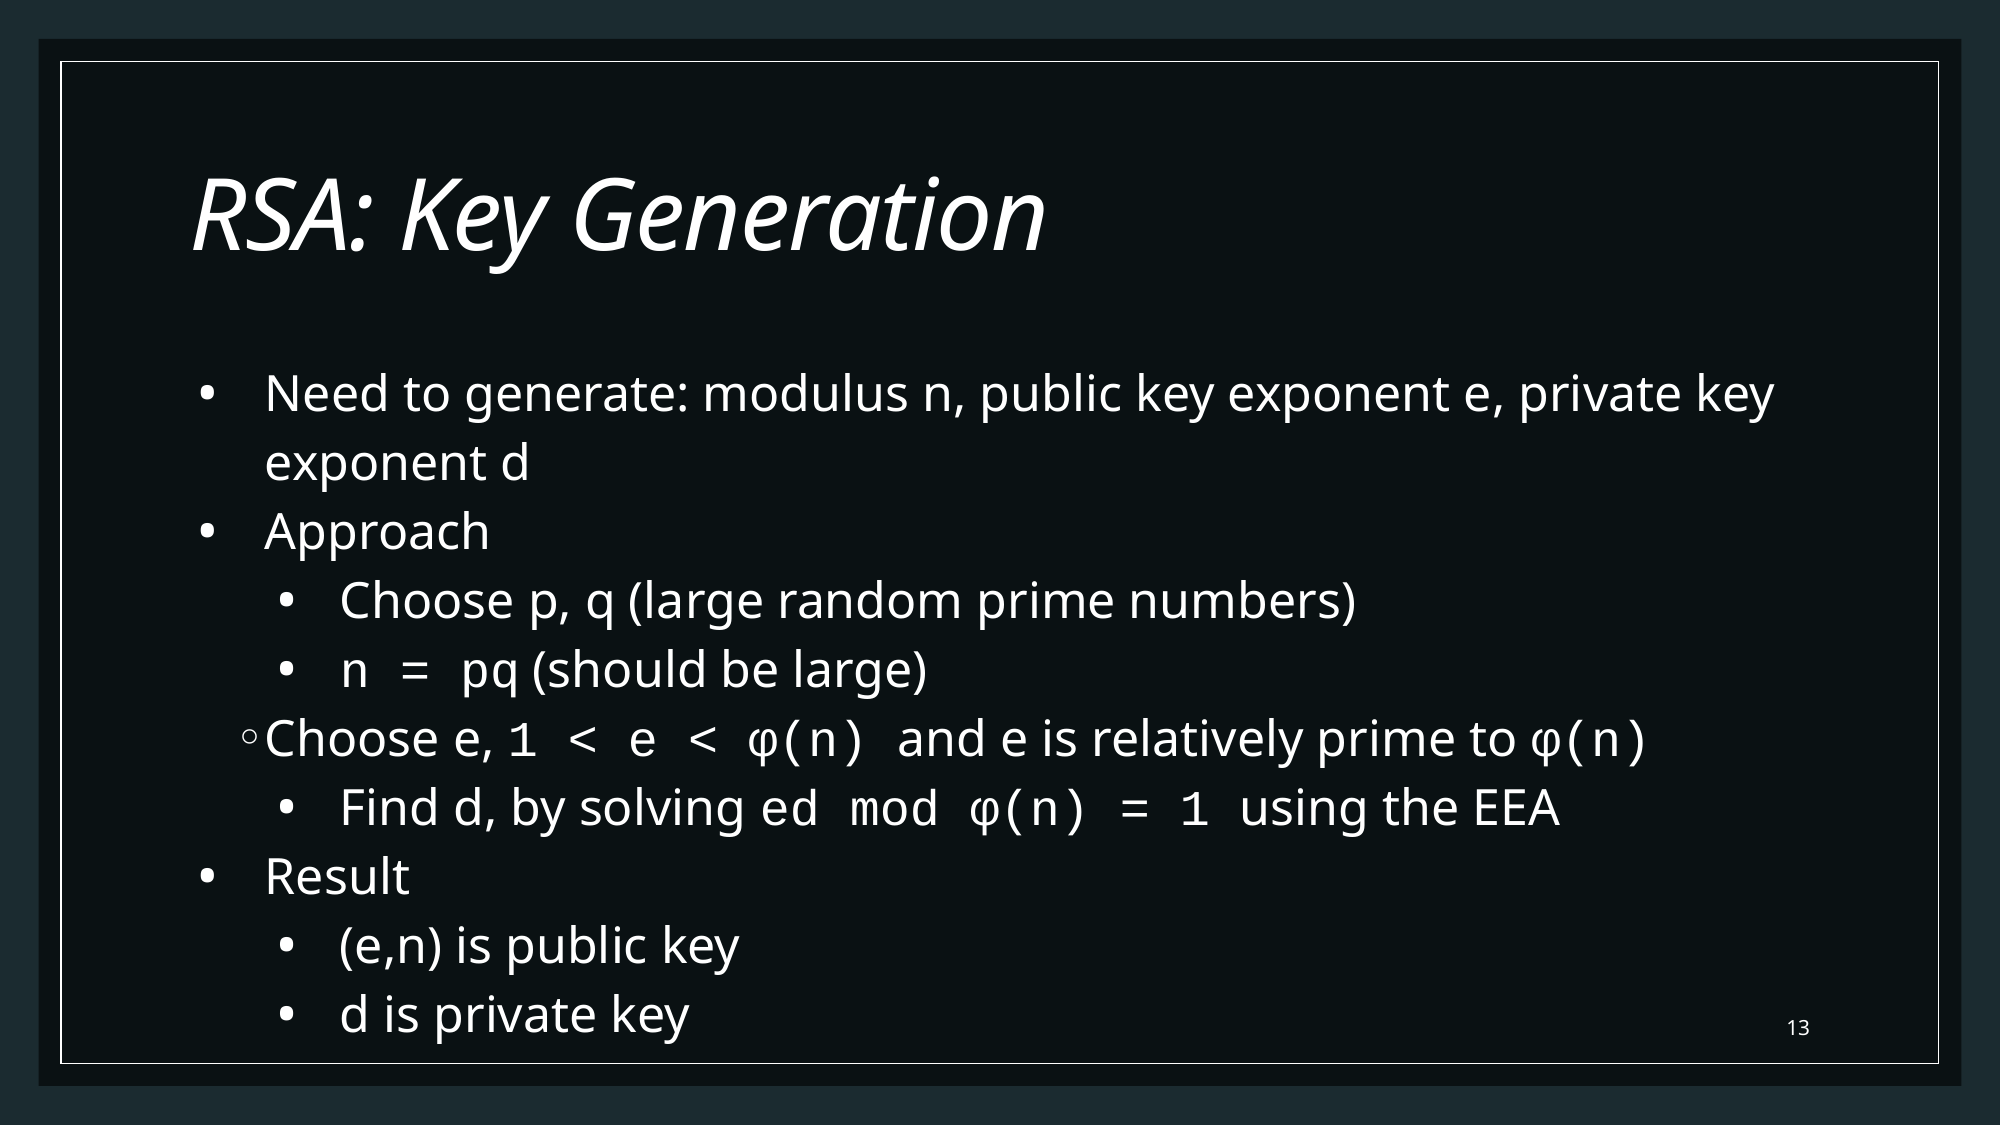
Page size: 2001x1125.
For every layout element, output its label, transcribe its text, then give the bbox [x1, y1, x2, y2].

slide_number 13 [1687, 990, 1825, 1050]
list Need to generate: modulus n, public key exponent e, private key exponent d Approach Choose p, q (large random prime numbers) n = pq (should be large) Choose e, 1 < e < φ(n) and e is relatively prime to φ(n) Find d, by solving ed mod φ(n) = 1 using the EEA Result (e,n) is public key d is private key [174, 345, 1825, 977]
title RSA: Key Generation [174, 105, 1825, 331]
